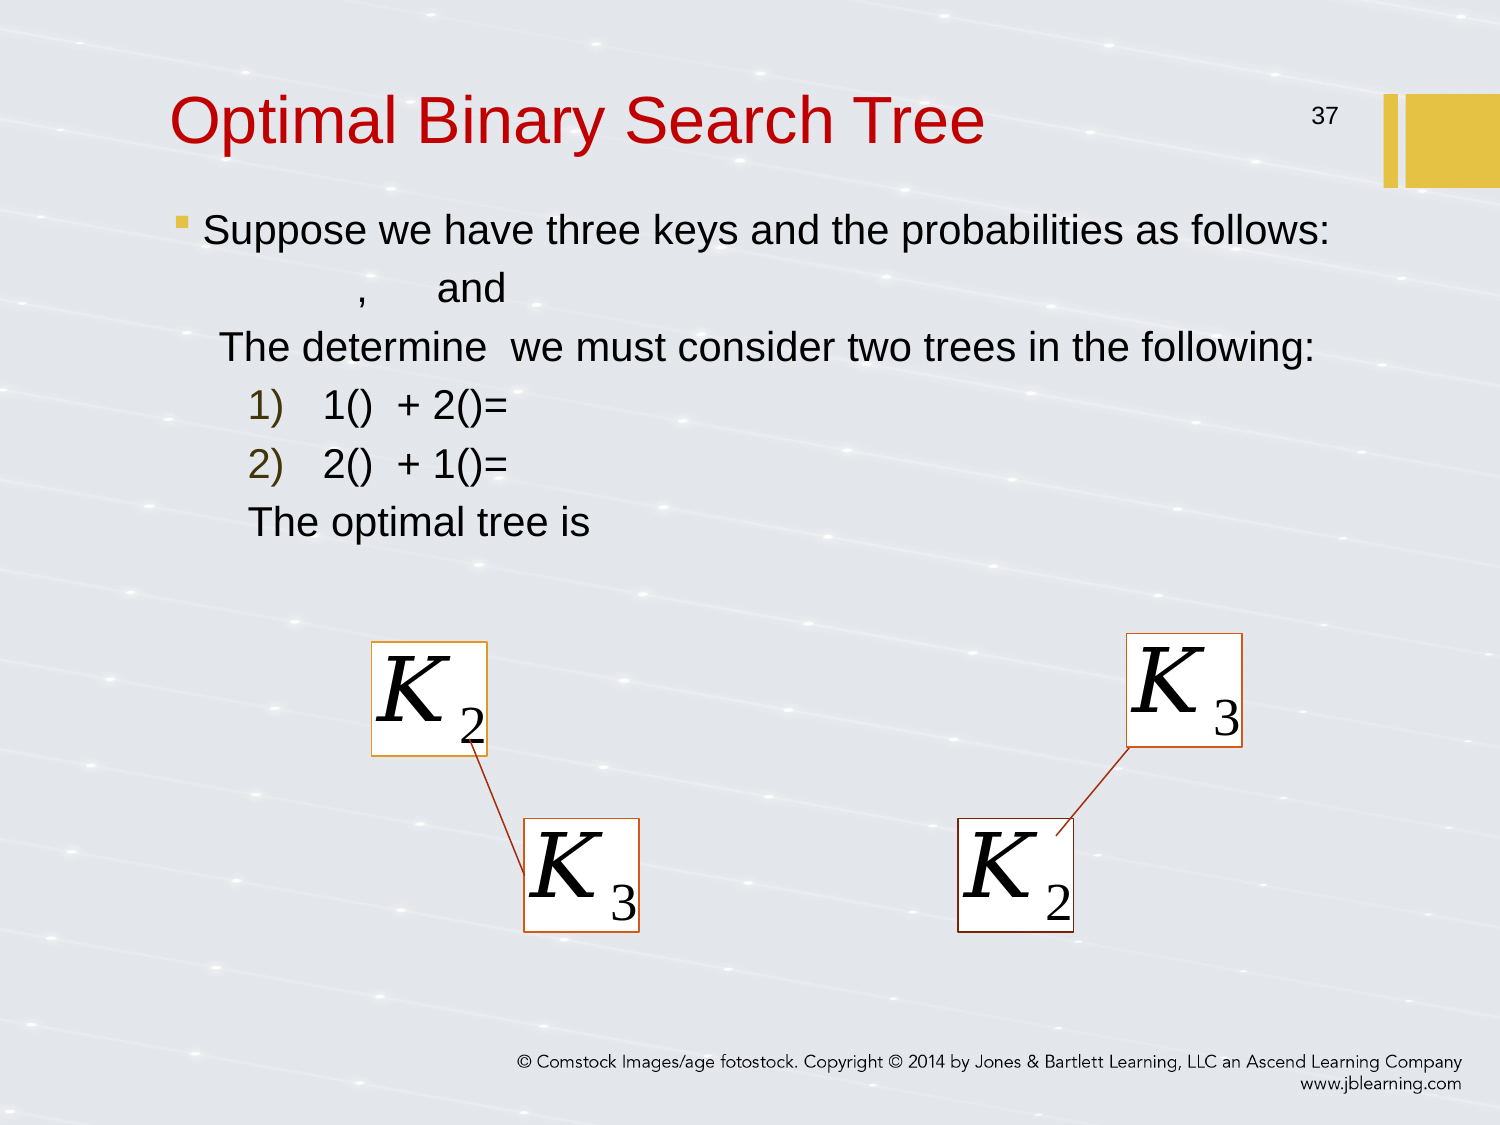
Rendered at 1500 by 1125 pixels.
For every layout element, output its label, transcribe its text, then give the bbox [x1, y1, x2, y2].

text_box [1055, 729, 1145, 837]
slide_number 37 [1199, 90, 1355, 140]
picture [0, 0, 1500, 1125]
title Optimal Binary Search Tree [154, 64, 1355, 165]
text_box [469, 738, 542, 837]
